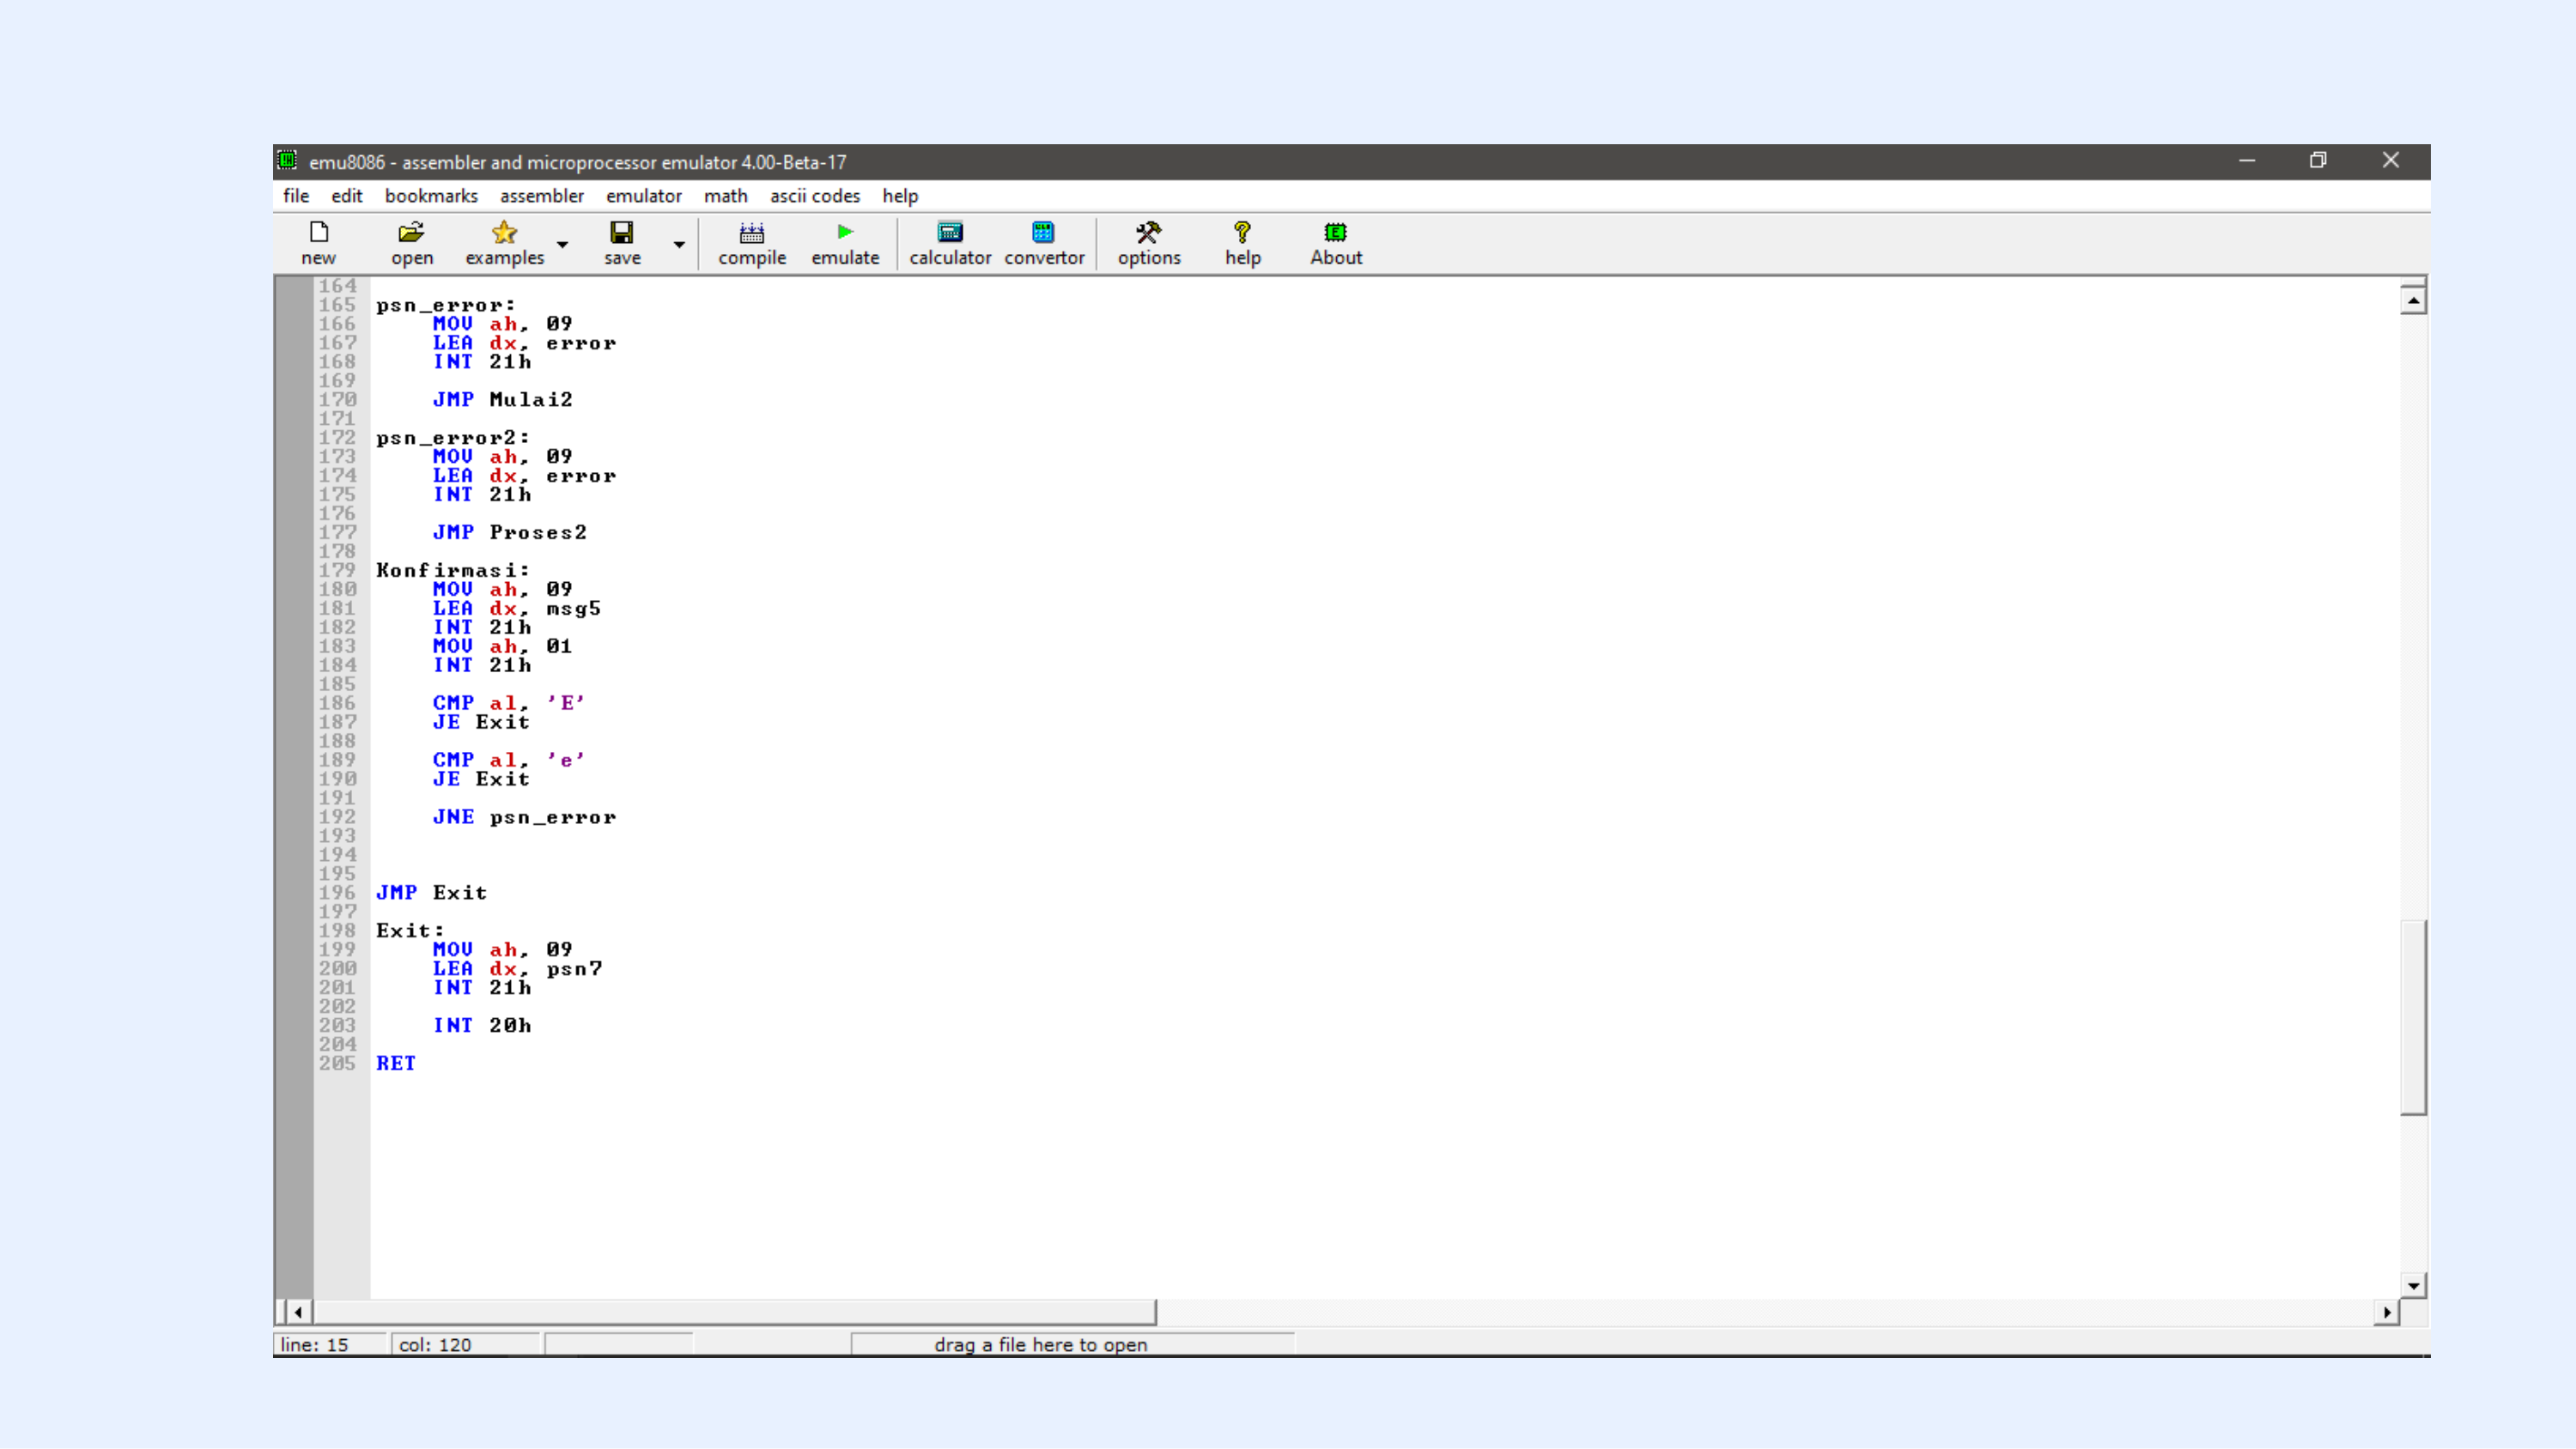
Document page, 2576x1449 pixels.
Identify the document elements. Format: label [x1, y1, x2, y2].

picture [273, 144, 2432, 1358]
